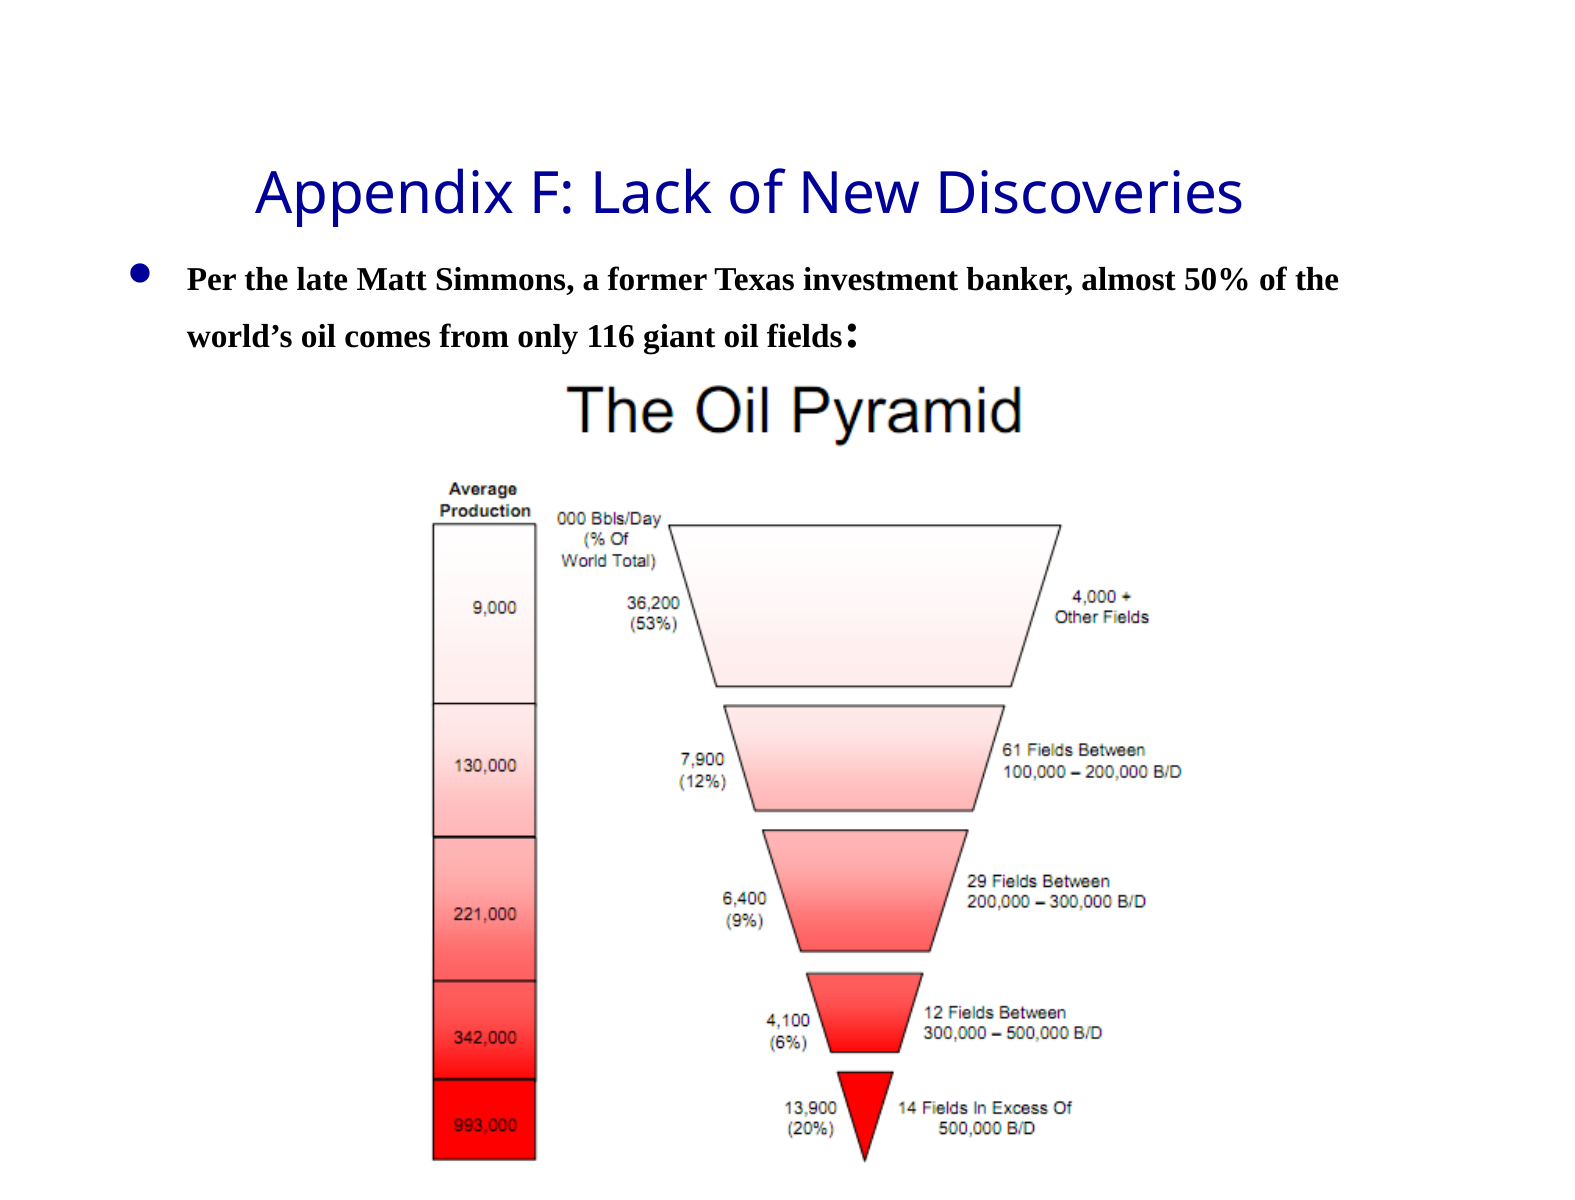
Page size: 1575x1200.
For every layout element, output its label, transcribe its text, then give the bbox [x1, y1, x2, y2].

list Per the late Matt Simmons, a former Texas investment banker, almost 50% of the world’s oil comes from only 116 giant oil fields: [112, 249, 1388, 1000]
title Appendix F: Lack of New Discoveries [112, 99, 1388, 249]
picture [412, 374, 1188, 1176]
